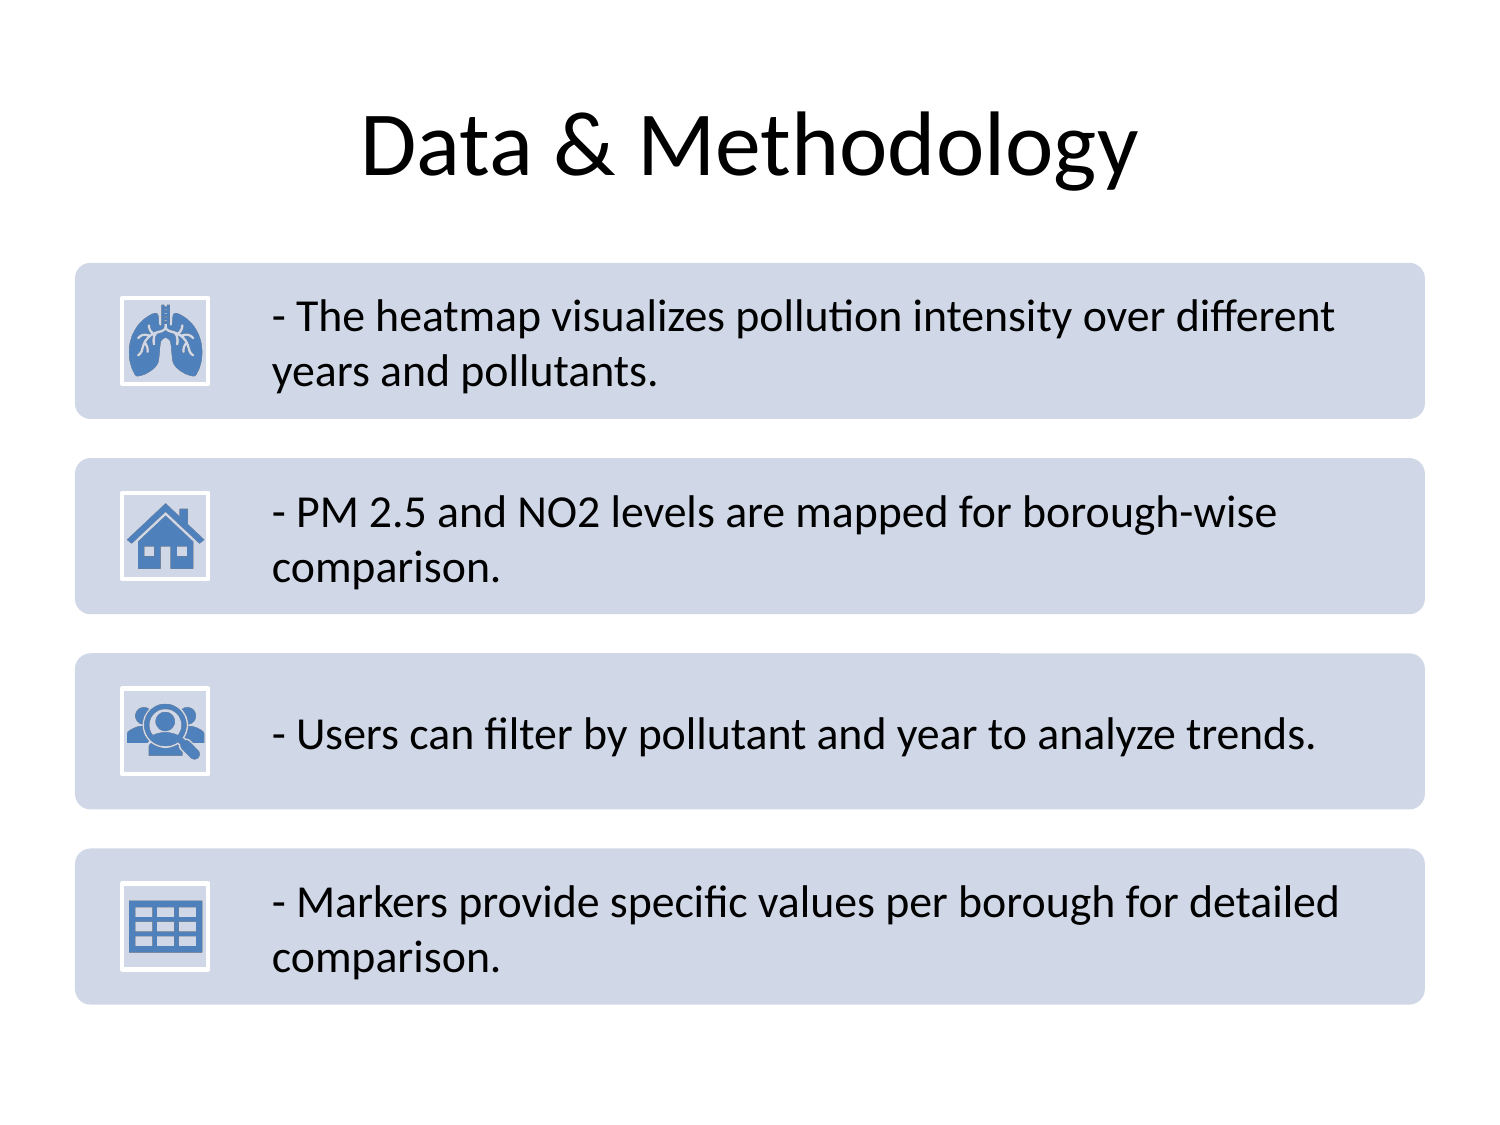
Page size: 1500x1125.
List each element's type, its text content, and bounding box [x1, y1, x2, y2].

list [74, 262, 1426, 1006]
title Data & Methodology [75, 45, 1425, 233]
